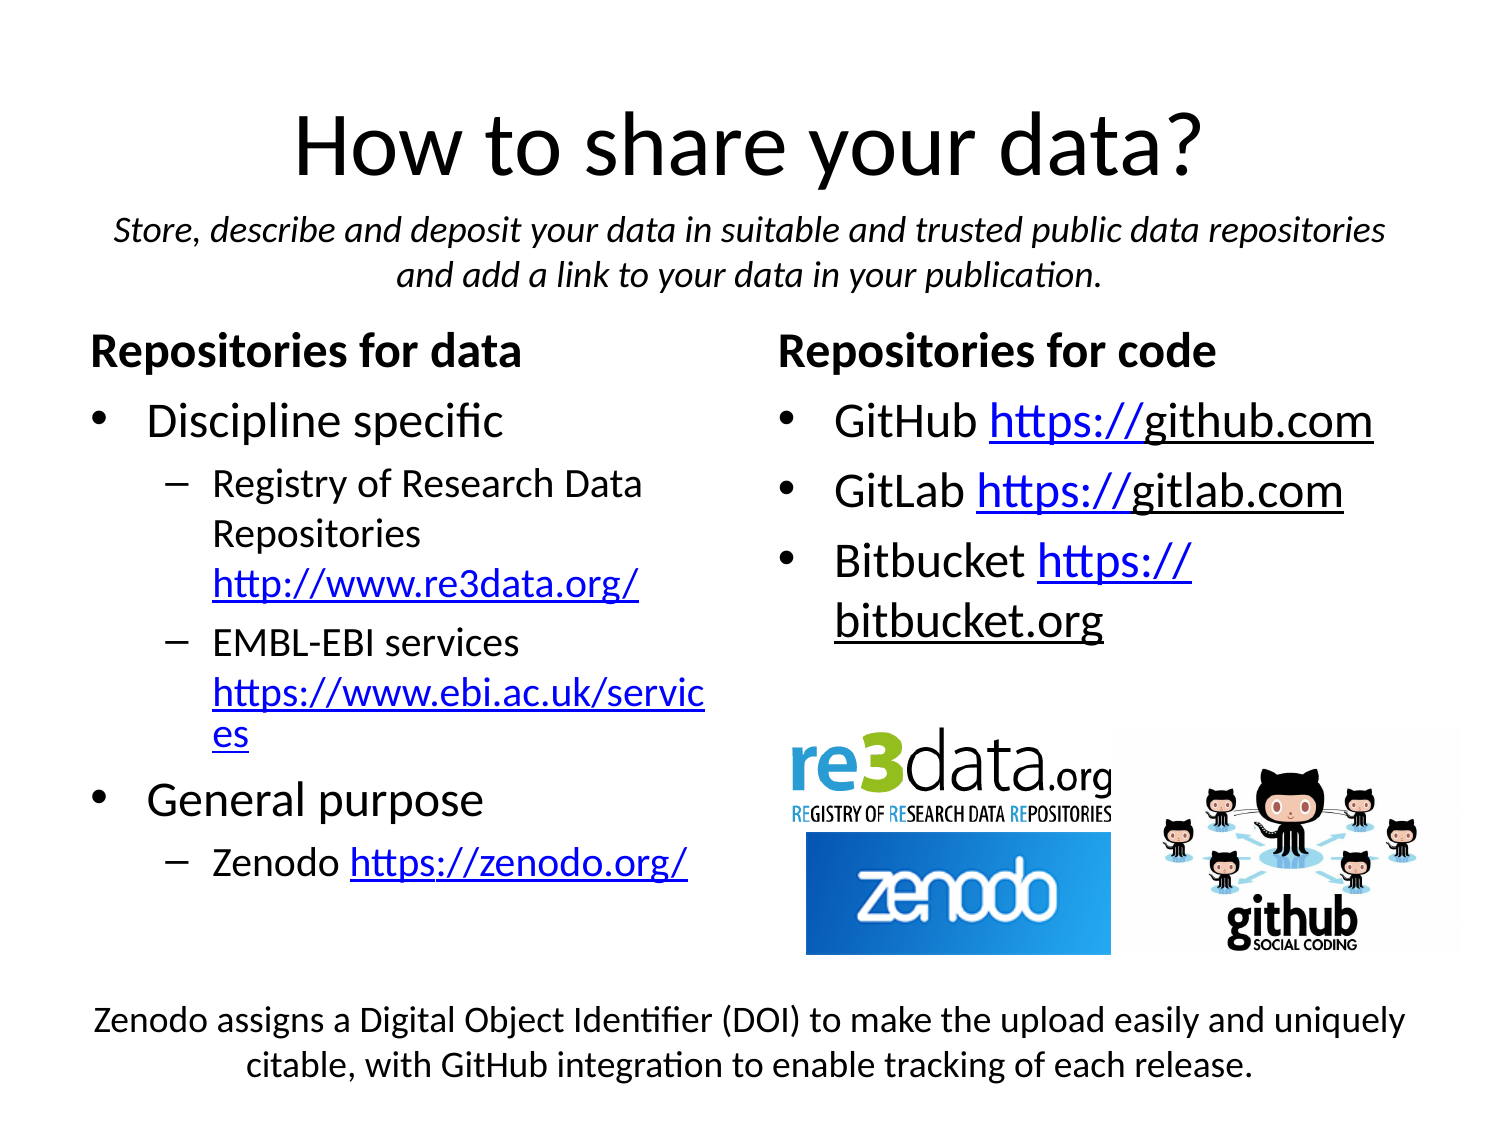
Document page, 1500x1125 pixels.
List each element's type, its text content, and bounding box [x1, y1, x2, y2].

list Repositories for data Discipline specific Registry of Research Data Repositories http://www.re3data.org/ EMBL-EBI services https://www.ebi.ac.uk/services General purpose Zenodo https://zenodo.org/ [75, 309, 738, 987]
title How to share your data? [75, 45, 1425, 197]
picture [792, 727, 1461, 955]
text_box Zenodo assigns a Digital Object Identifier (DOI) to make the upload easily and uniquely citable, with GitHub integration to enable tracking of each release. [75, 987, 1426, 1093]
text_box Store, describe and deposit your data in suitable and trusted public data repositories and add a link to your data in your publication. [74, 197, 1425, 303]
list Repositories for code GitHub https://github.com GitLab https://gitlab.com Bitbucket https://bitbucket.org [762, 309, 1426, 987]
